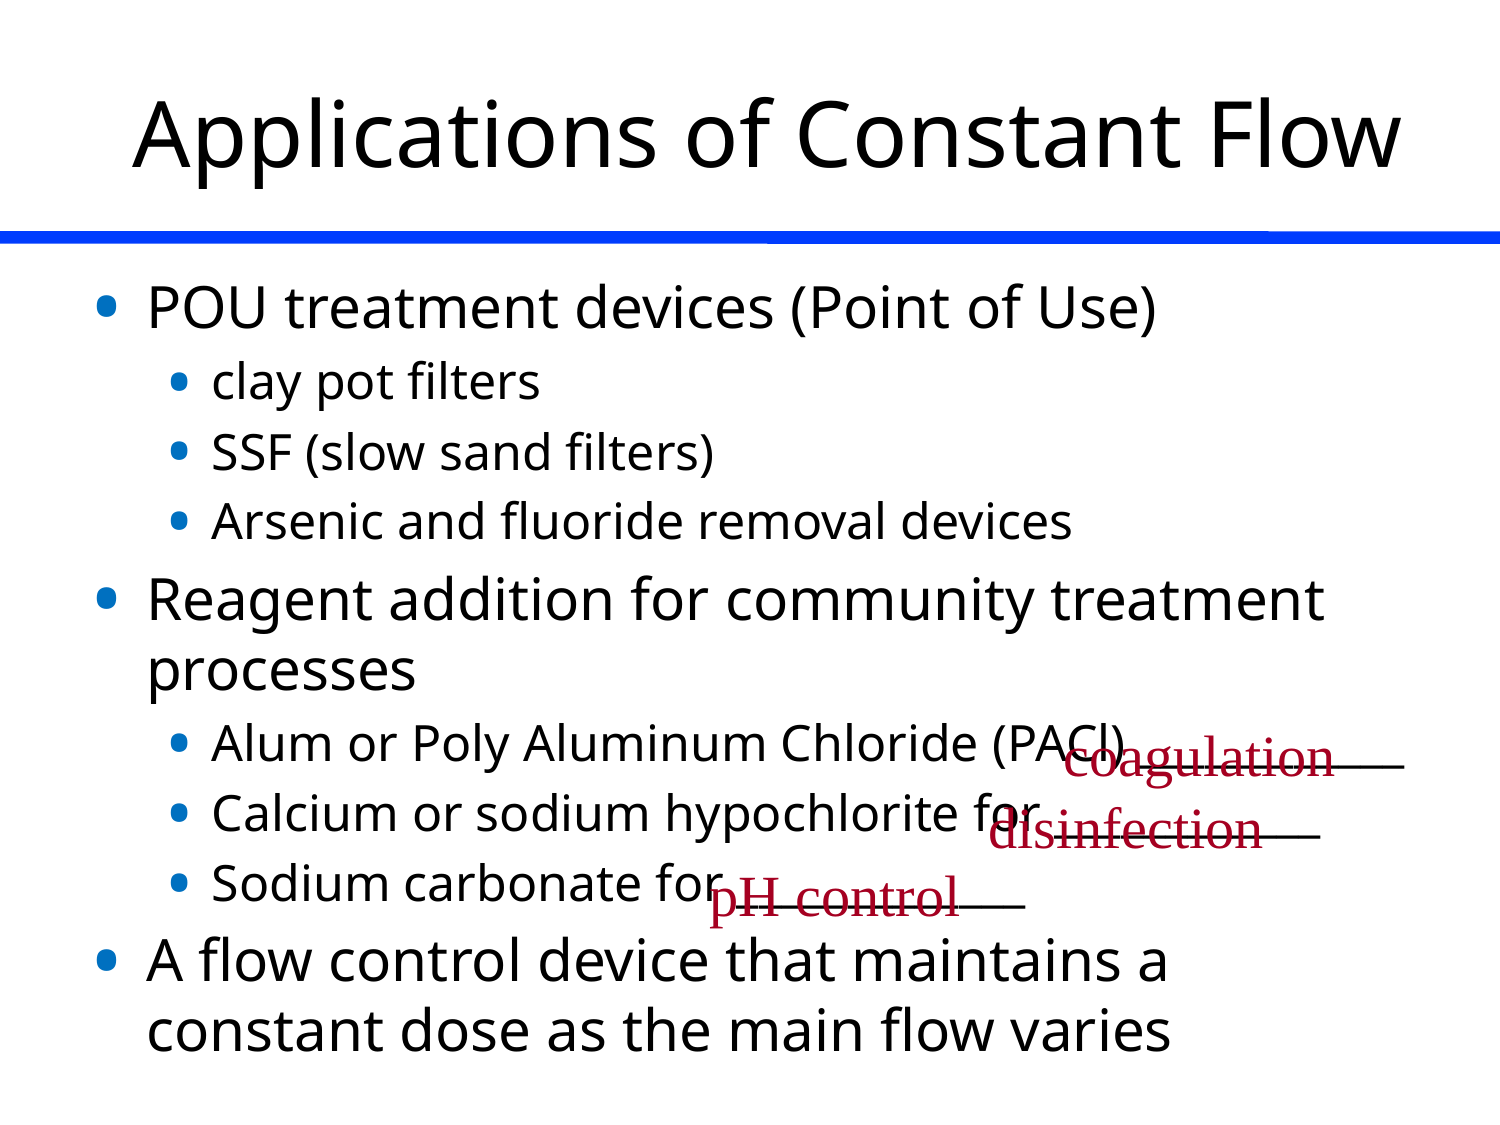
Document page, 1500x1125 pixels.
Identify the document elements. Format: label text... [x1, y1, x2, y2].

text_box disinfection [973, 782, 1280, 867]
text_box pH control [694, 850, 976, 936]
title Applications of Constant Flow [75, 37, 1463, 225]
list POU treatment devices (Point of Use) clay pot filters SSF (slow sand filters) Arsenic and fluoride removal devices Reagent addition for community treatment processes Alum or Poly Aluminum Chloride (PACl) ____________ Calcium or sodium hypochlorite for ____________ Sodium carbonate for _____________ A flow control device that maintains a constant dose as the main flow varies [74, 262, 1426, 1006]
text_box coagulation [1049, 710, 1351, 796]
